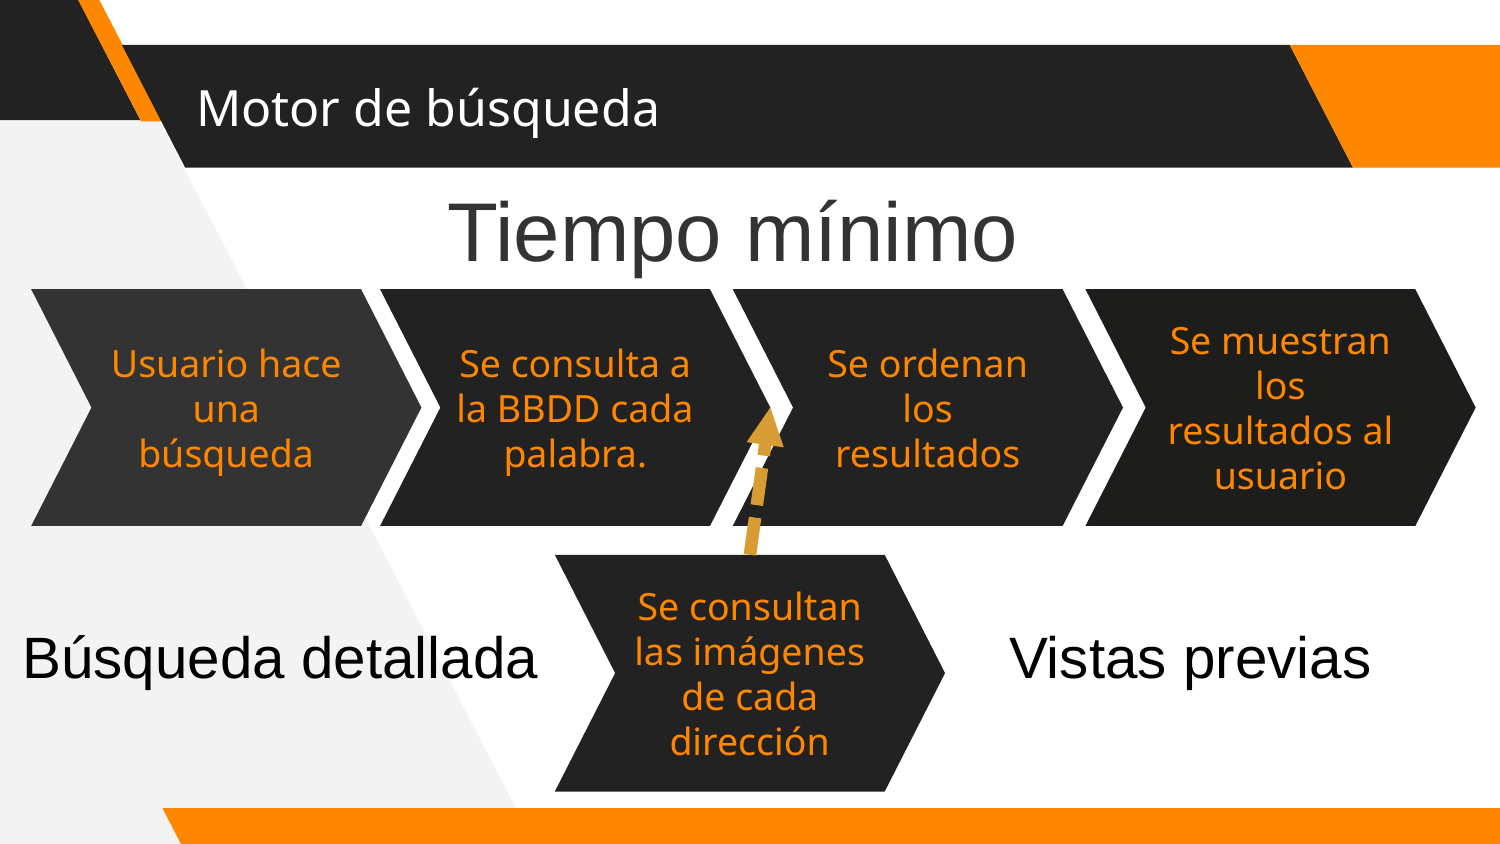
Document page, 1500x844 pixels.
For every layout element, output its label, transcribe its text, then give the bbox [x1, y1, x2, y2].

text_box Usuario hace una búsqueda [31, 289, 422, 526]
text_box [719, 407, 771, 555]
text_box Tiempo mínimo [304, 170, 1161, 286]
text_box Se muestran los resultados al usuario [1085, 289, 1476, 526]
text_box Se consultan las imágenes de cada dirección [554, 554, 946, 792]
text_box Búsqueda detallada [0, 612, 562, 698]
text_box Se ordenan los resultados [732, 289, 1123, 526]
text_box Vistas previas [986, 612, 1395, 698]
text_box Se consulta a la BBDD cada palabra. [380, 289, 771, 526]
title Motor de búsqueda [181, 45, 1285, 169]
